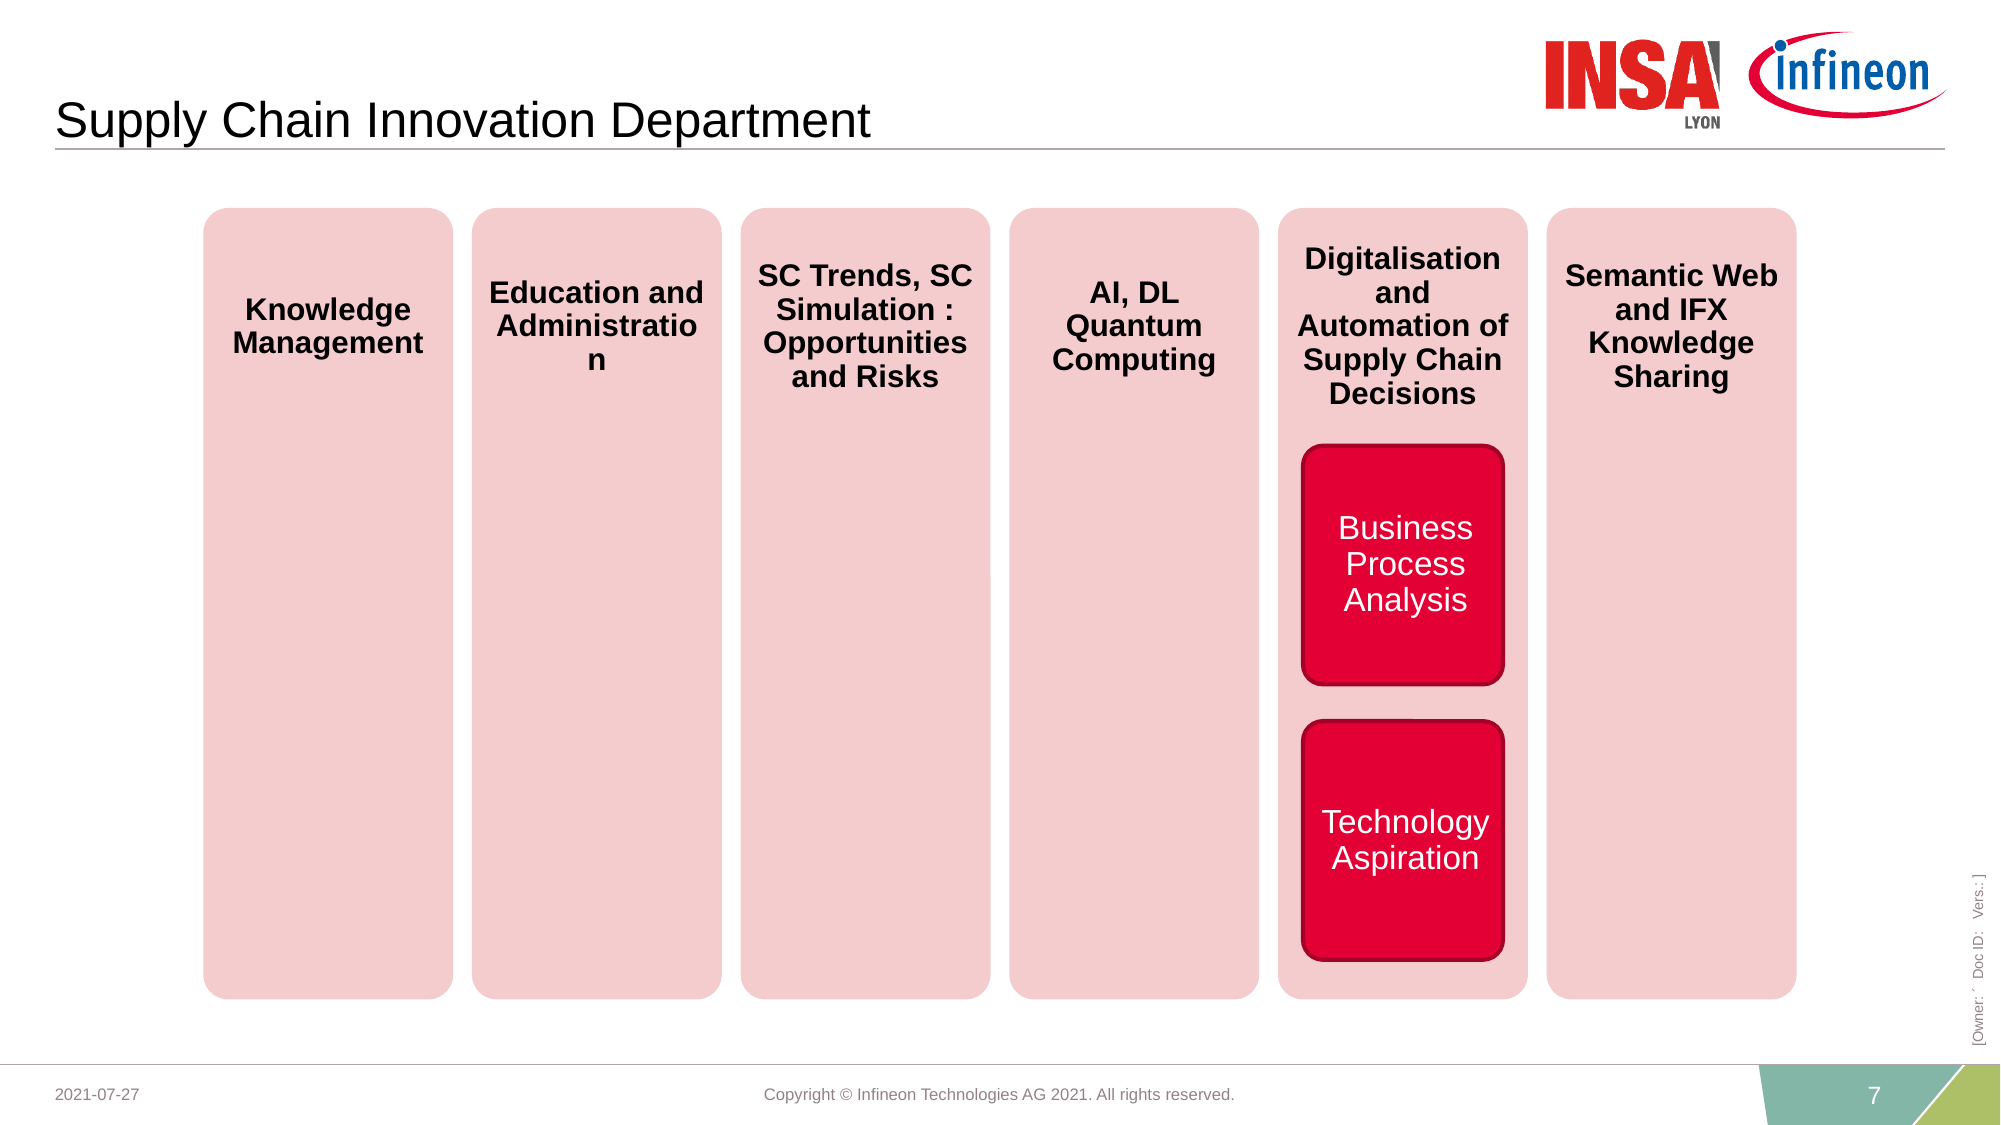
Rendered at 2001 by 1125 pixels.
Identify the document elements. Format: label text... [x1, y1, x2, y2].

picture [1537, 30, 1727, 138]
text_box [202, 207, 1798, 1000]
title Supply Chain Innovation Department [55, 30, 1632, 149]
